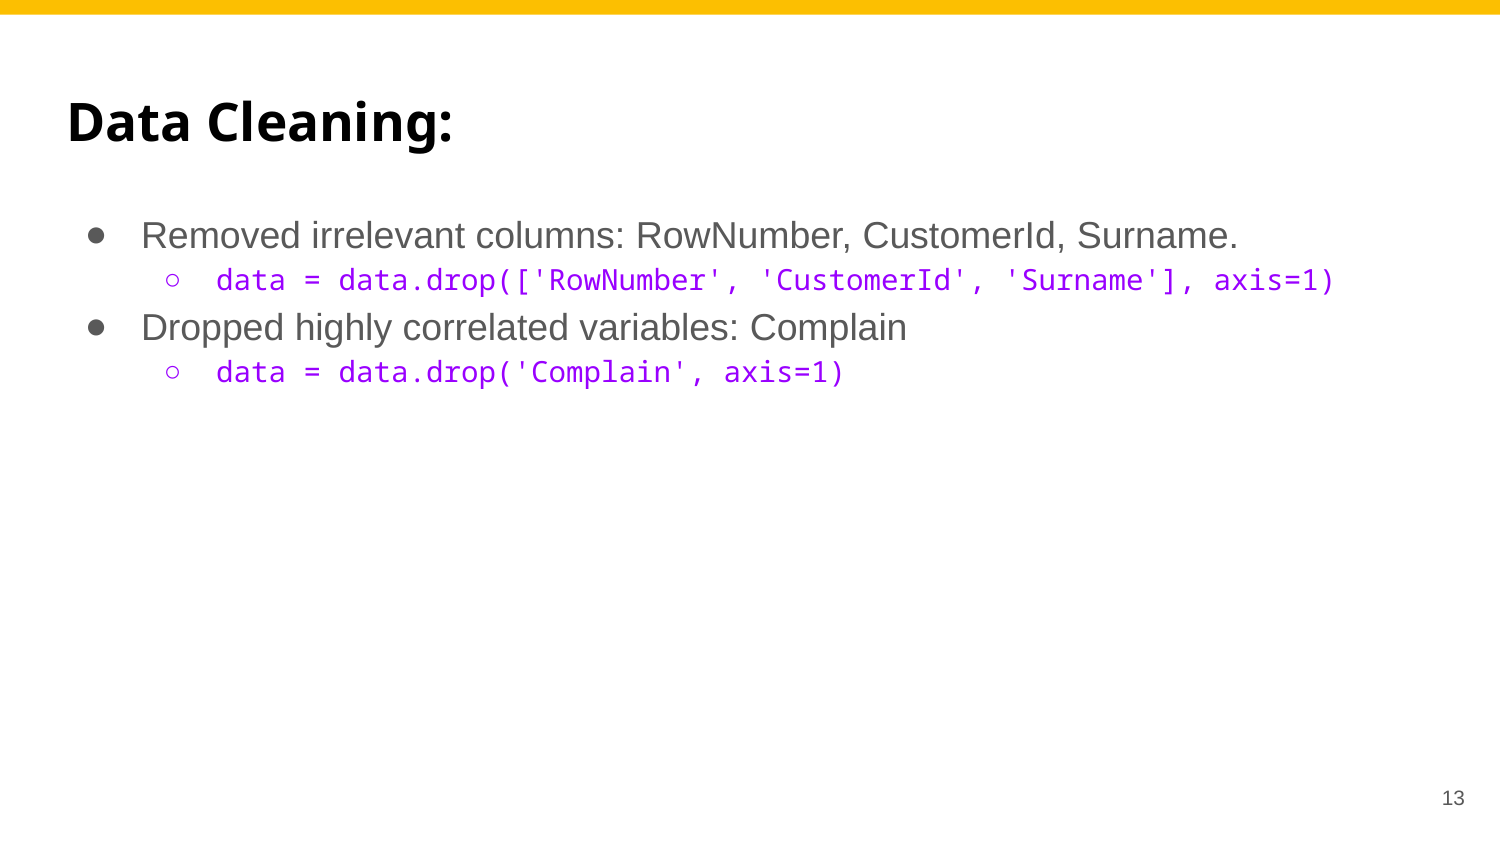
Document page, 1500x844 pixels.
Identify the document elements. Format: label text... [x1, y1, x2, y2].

list Removed irrelevant columns: RowNumber, CustomerId, Surname. data = data.drop(['RowNumber', 'CustomerId', 'Surname'], axis=1) Dropped highly correlated variables: Complain data = data.drop('Complain', axis=1) [51, 189, 1449, 750]
text_box [0, 0, 1500, 15]
title Data Cleaning: [51, 72, 1449, 167]
slide_number 13 [1389, 764, 1480, 830]
